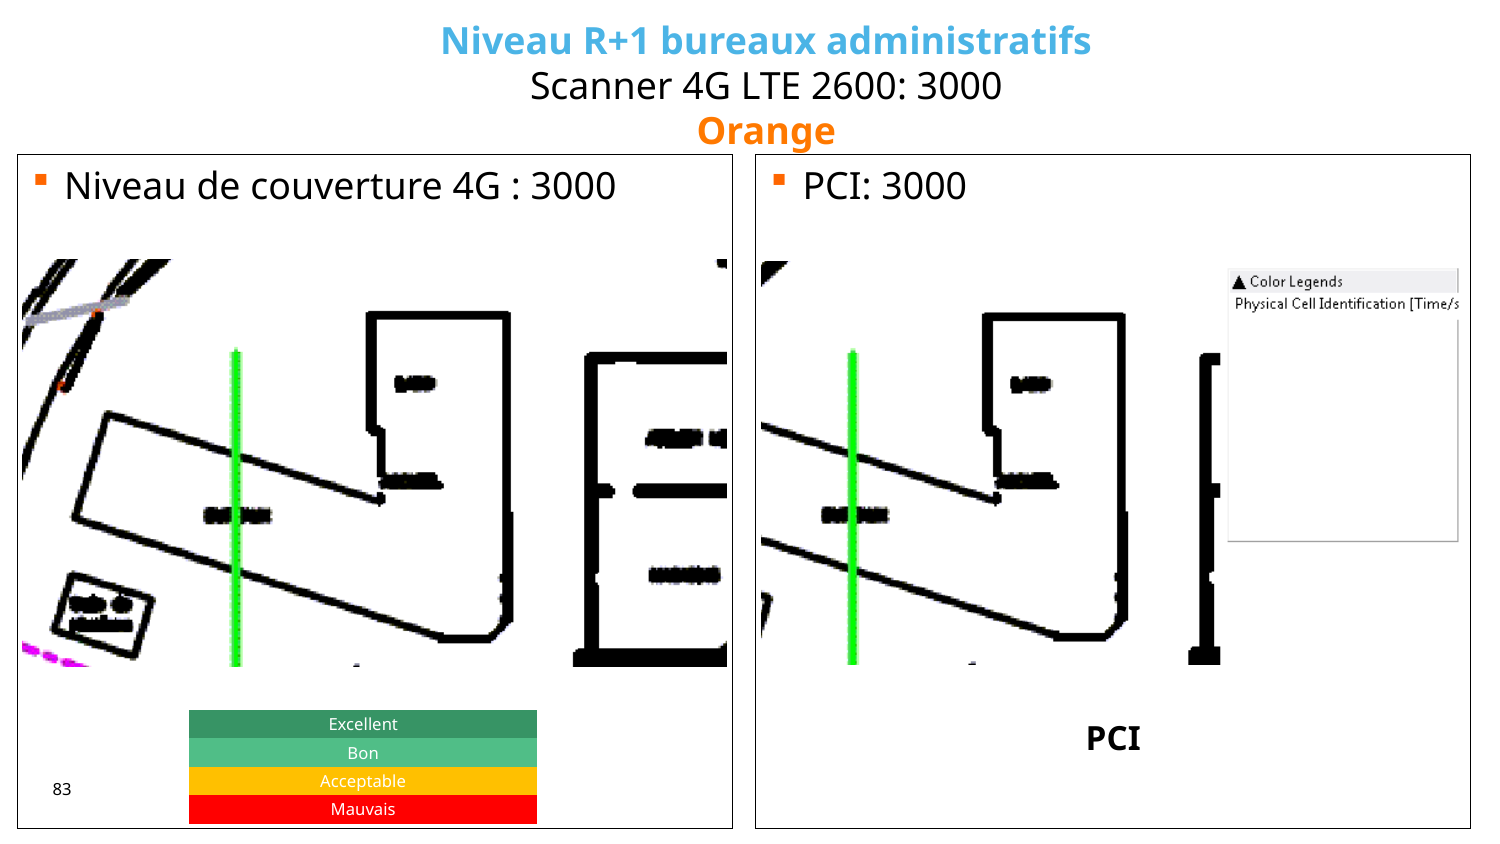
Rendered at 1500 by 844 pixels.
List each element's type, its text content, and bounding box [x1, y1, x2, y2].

table_cell Mauvais [189, 795, 537, 824]
text_box Niveau R+1 bureaux administratifs Scanner 4G LTE 2600: 3000 Orange [187, 9, 1346, 125]
table_cell Acceptable [189, 767, 537, 795]
table_header Excellent [189, 710, 537, 738]
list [22, 259, 727, 668]
text_box Niveau de couverture 4G : 3000 [17, 154, 733, 829]
text_box PCI: 3000 PCI [755, 154, 1471, 829]
table_cell Bon [189, 738, 537, 767]
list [761, 261, 1466, 666]
